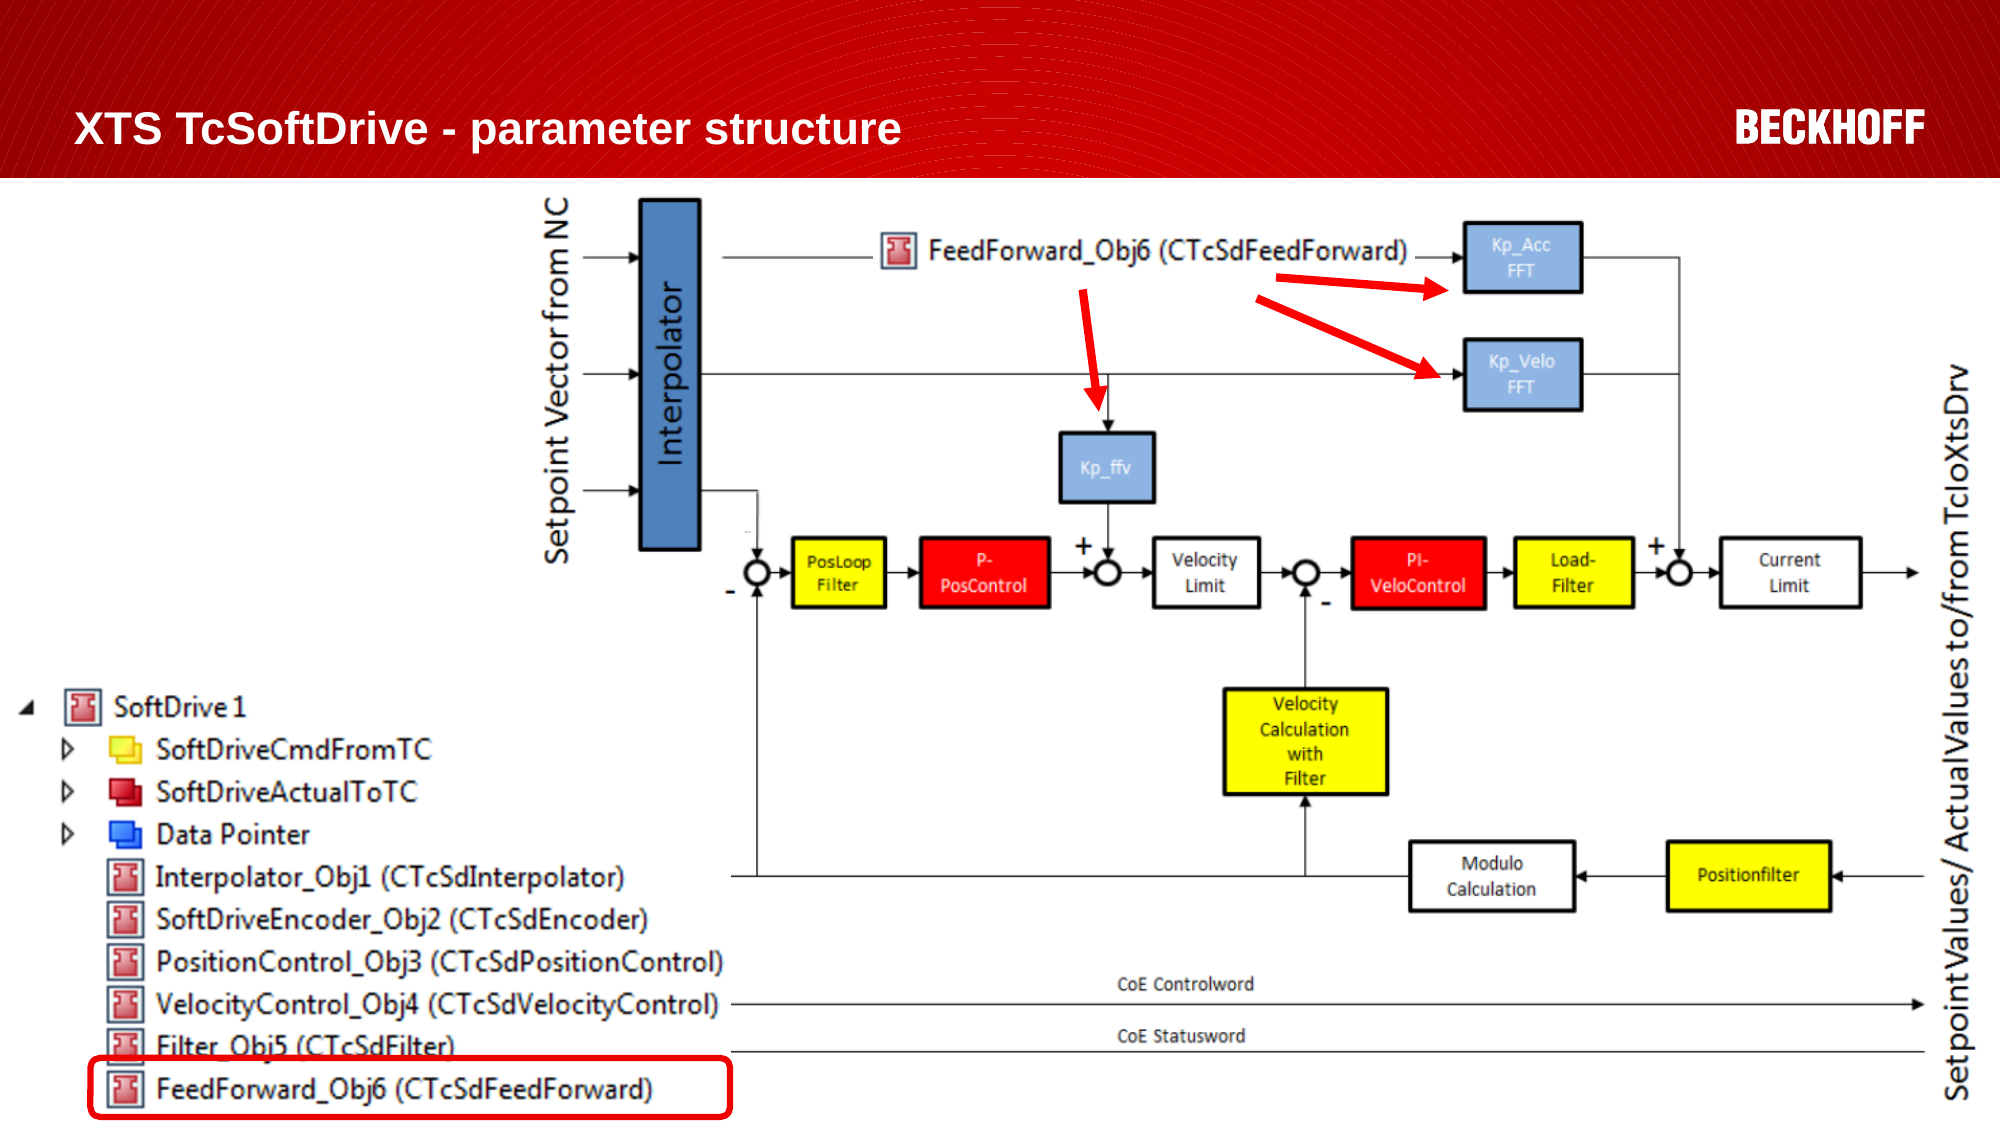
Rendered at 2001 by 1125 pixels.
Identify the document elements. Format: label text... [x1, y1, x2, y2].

picture [0, 192, 1987, 1125]
title XTS TcSoftDrive - parameter structure [0, 73, 1663, 178]
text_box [1082, 289, 1100, 412]
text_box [1256, 297, 1442, 378]
picture [1727, 98, 1934, 155]
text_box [1275, 277, 1450, 291]
